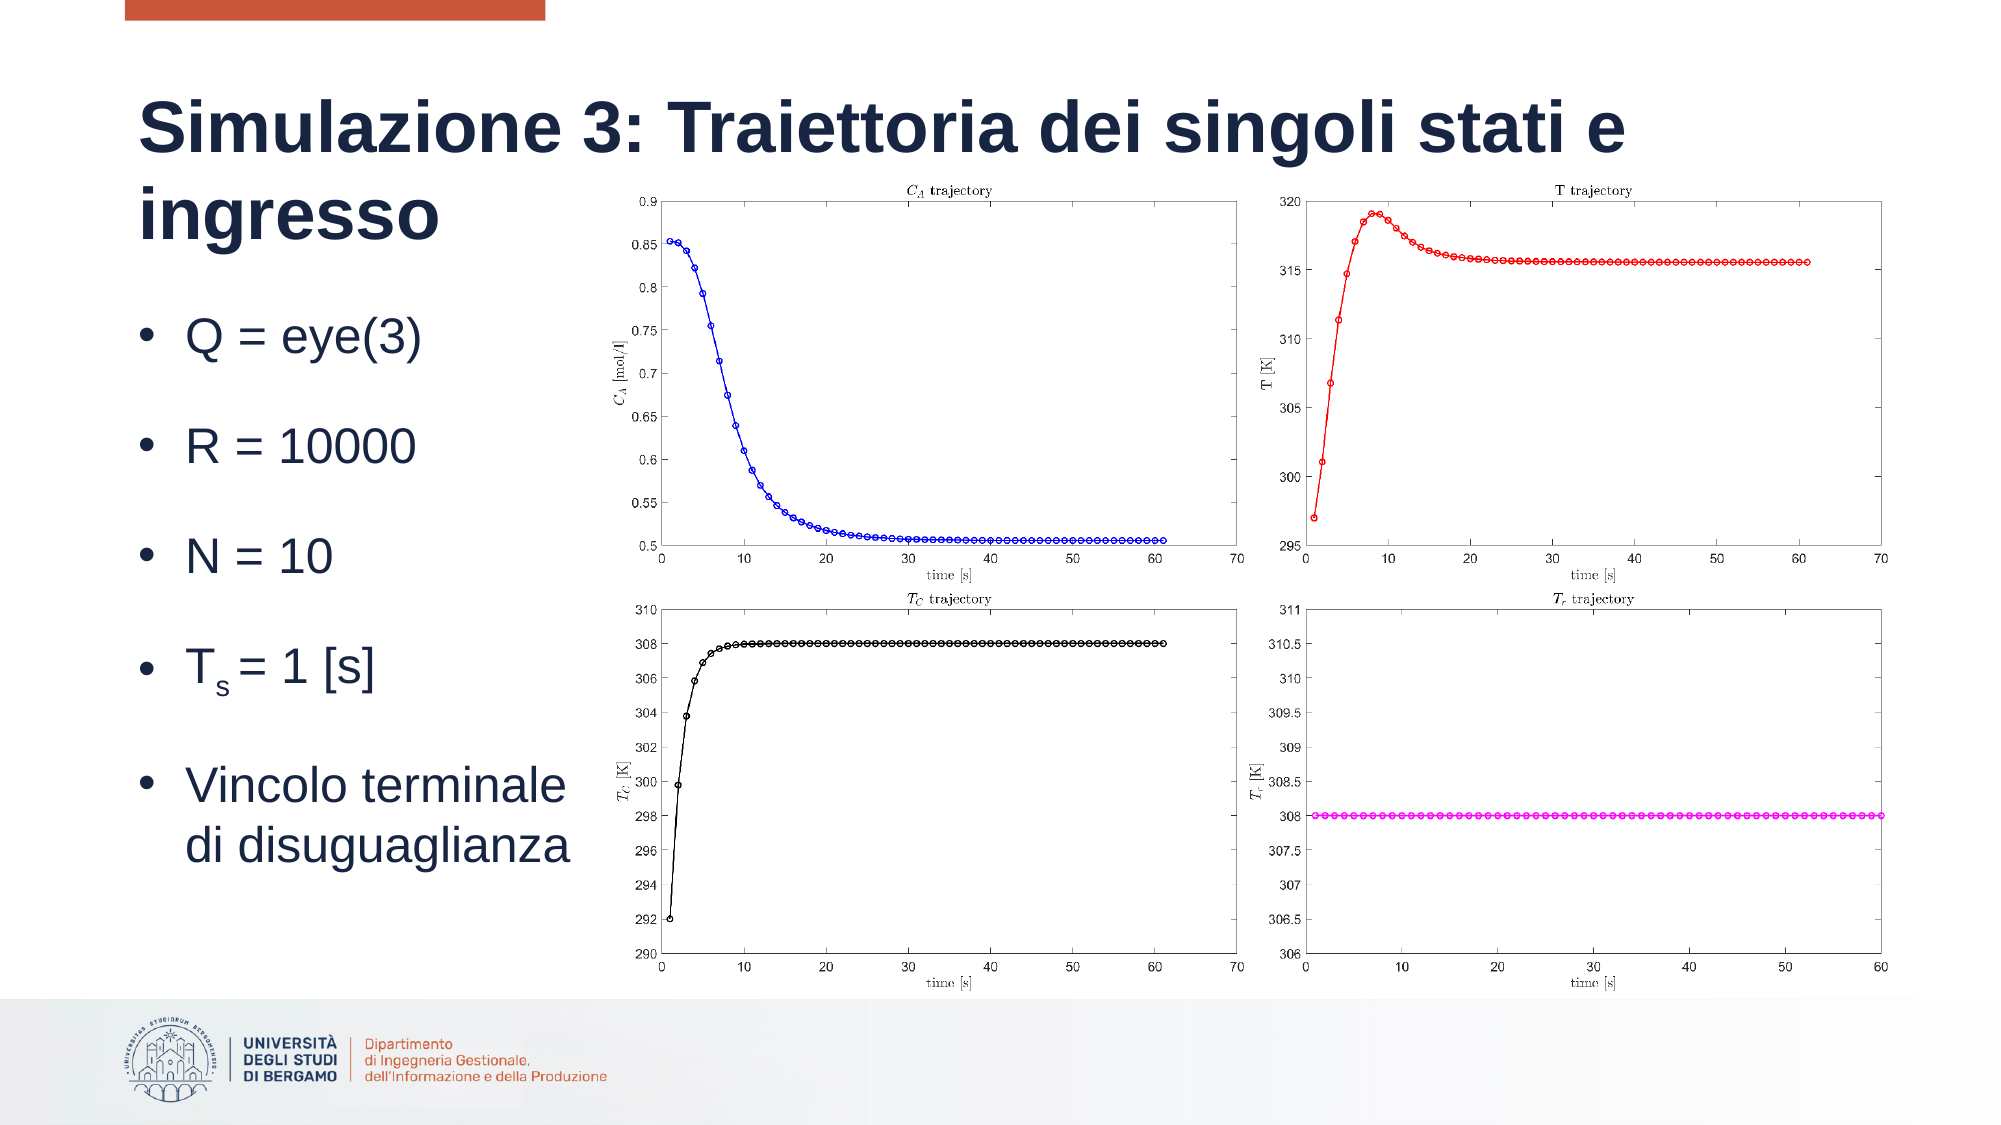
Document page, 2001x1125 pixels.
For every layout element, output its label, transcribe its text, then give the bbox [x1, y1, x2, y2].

picture [0, 999, 2000, 1125]
list Q = eye(3) R = 10000 N = 10 Ts = 1 [s] Vincolo terminale di disuguaglianza [138, 303, 607, 870]
picture [612, 184, 1888, 991]
title Simulazione 3: Traiettoria dei singoli stati e ingresso [138, 79, 1725, 256]
